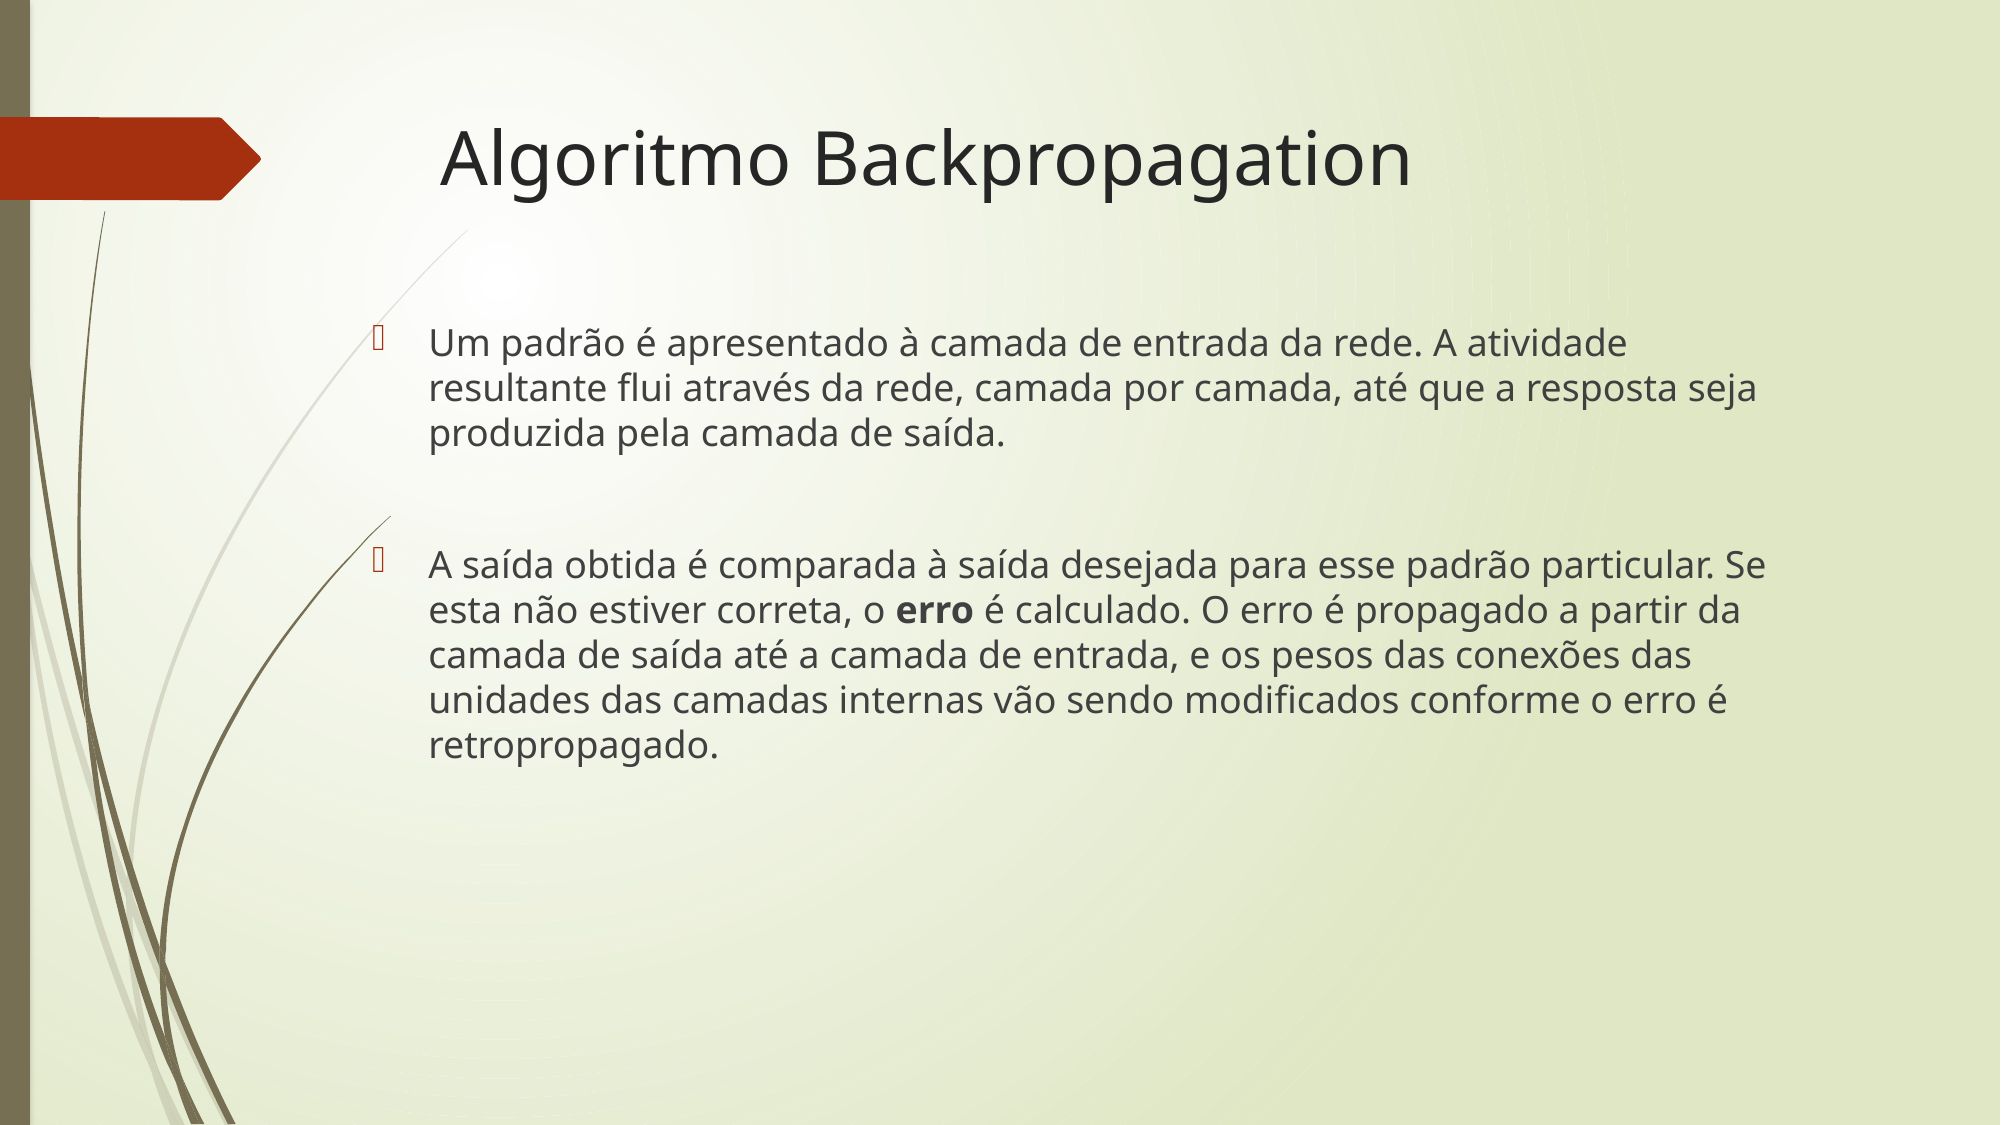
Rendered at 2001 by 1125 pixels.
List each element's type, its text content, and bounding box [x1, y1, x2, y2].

title Algoritmo Backpropagation [425, 102, 1888, 313]
list Um padrão é apresentado à camada de entrada da rede. A atividade resultante flui através da rede, camada por camada, até que a resposta seja produzida pela camada de saída. A saída obtida é comparada à saída desejada para esse padrão particular. Se esta não estiver correta, o erro é calculado. O erro é propagado a partir da camada de saída até a camada de entrada, e os pesos das conexões das unidades das camadas internas vão sendo modificados conforme o erro é retropropagado. [357, 311, 1820, 932]
